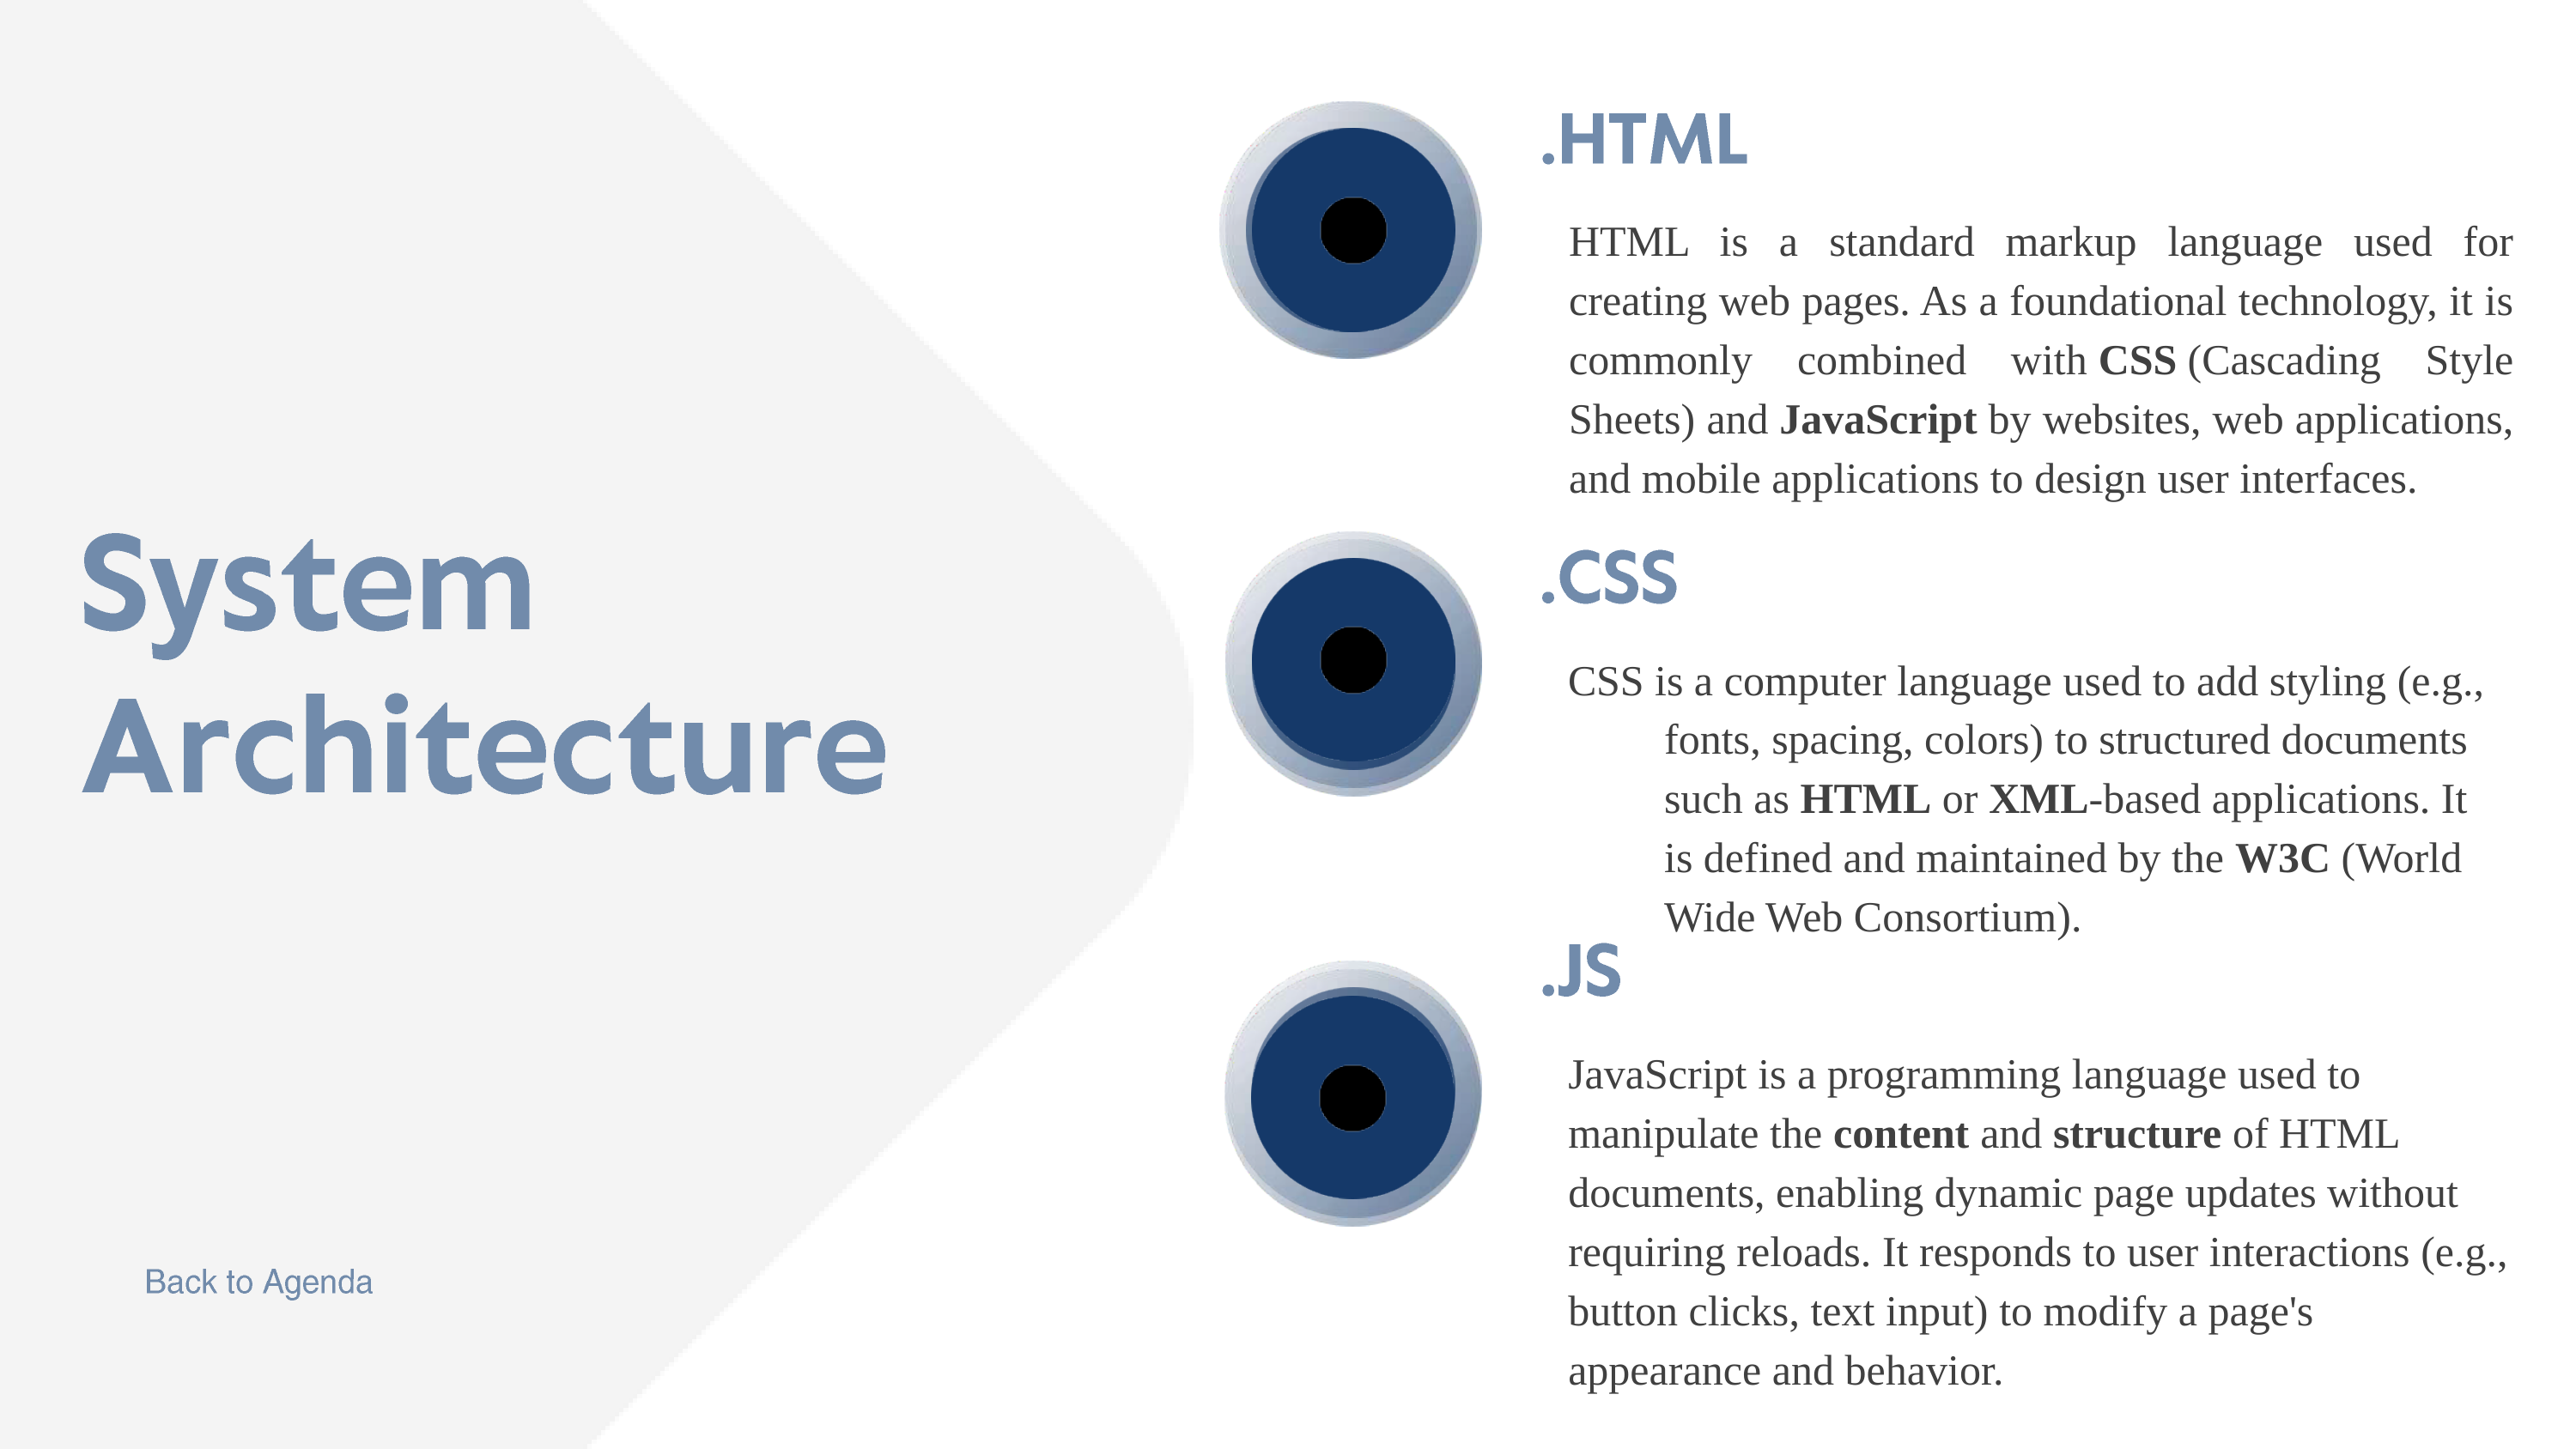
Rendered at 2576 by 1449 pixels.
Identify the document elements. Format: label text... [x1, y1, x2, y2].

picture [1539, 935, 1649, 1016]
picture [1219, 101, 1224, 359]
picture [1539, 542, 1713, 622]
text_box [1224, 969, 1481, 1227]
picture [1225, 789, 1482, 797]
text_box CSS is a computer language used to add styling (e.g., fonts, spacing, colors) to structured documents such as HTML or XML-based applications. It is defined and maintained by the W3C (World Wide Web Consortium). [1566, 642, 2502, 941]
picture [0, 0, 1194, 1449]
picture [1225, 961, 1482, 1218]
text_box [1224, 531, 1482, 789]
text_box JavaScript is a programming language used to manipulate the content and structure of HTML documents, enabling dynamic page updates without requiring reloads. It responds to user interactions (e.g., button clicks, text input) to modify a page's appearance and behavior. [1566, 1036, 2513, 1394]
picture [1539, 103, 1790, 184]
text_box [1224, 101, 1482, 359]
text_box HTML is a standard markup language used for creating web pages. As a foundational technology, it is commonly combined with CSS (Cascading Style Sheets) and JavaScript by websites, web applications, and mobile applications to design user interfaces. [1566, 203, 2515, 502]
